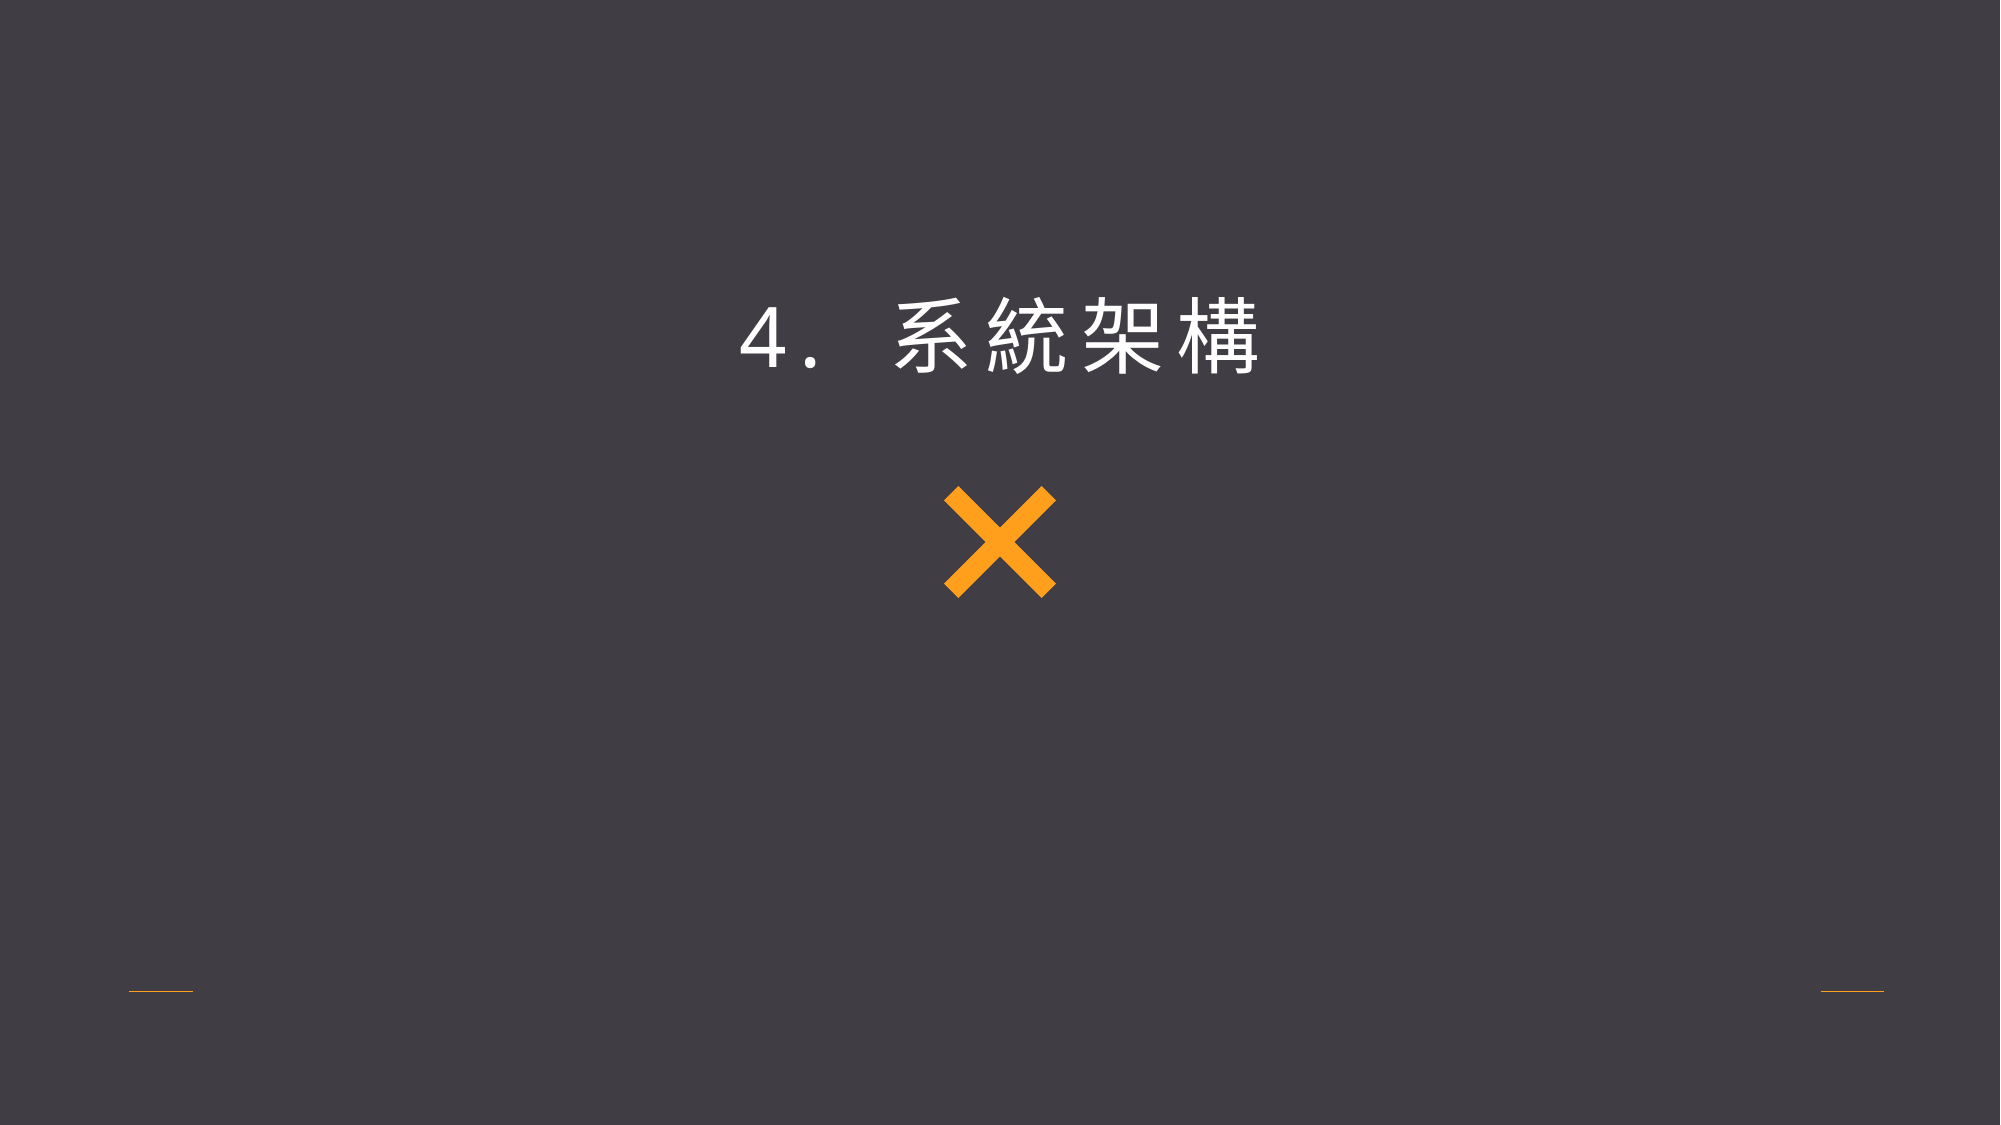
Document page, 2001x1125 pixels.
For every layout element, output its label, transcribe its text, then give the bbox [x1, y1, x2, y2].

text_box [0, 0, 2000, 1125]
text_box 4. 系統架構 [724, 277, 1276, 392]
text_box [942, 484, 1058, 600]
